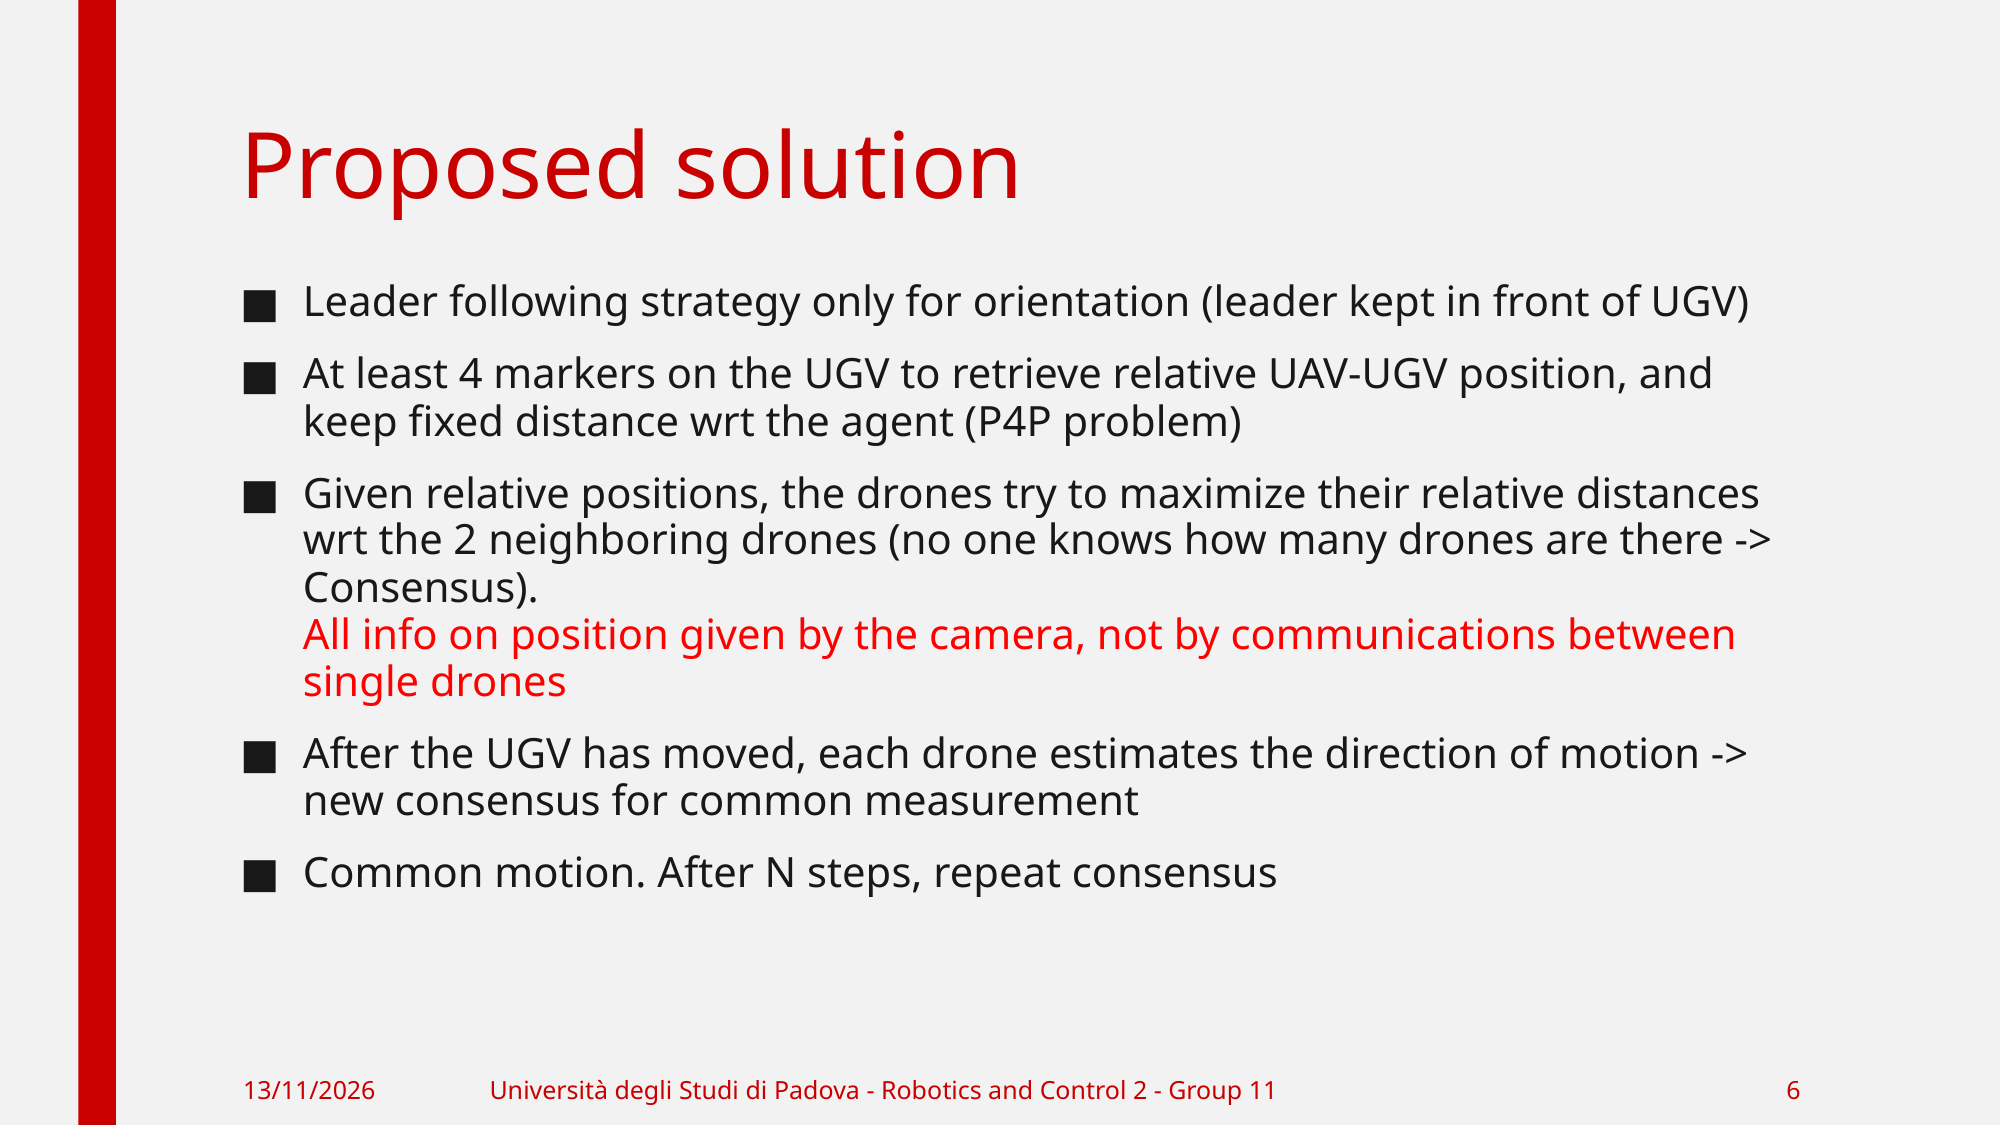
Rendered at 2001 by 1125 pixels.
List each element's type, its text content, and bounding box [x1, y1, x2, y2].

list Leader following strategy only for orientation (leader kept in front of UGV) At least 4 markers on the UGV to retrieve relative UAV-UGV position, and keep fixed distance wrt the agent (P4P problem) Given relative positions, the drones try to maximize their relative distances wrt the 2 neighboring drones (no one knows how many drones are there -> Consensus). All info on position given by the camera, not by communications between single drones After the UGV has moved, each drone estimates the direction of motion -> new consensus for common measurement Common motion. After N steps, repeat consensus [225, 271, 1800, 996]
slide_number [228, 1058, 426, 1125]
title Proposed solution [225, 112, 1800, 244]
slide_number 6 [1553, 1058, 1816, 1125]
footer Università degli Studi di Padova - Robotics and Control 2 - Group 11 [474, 1058, 1505, 1125]
